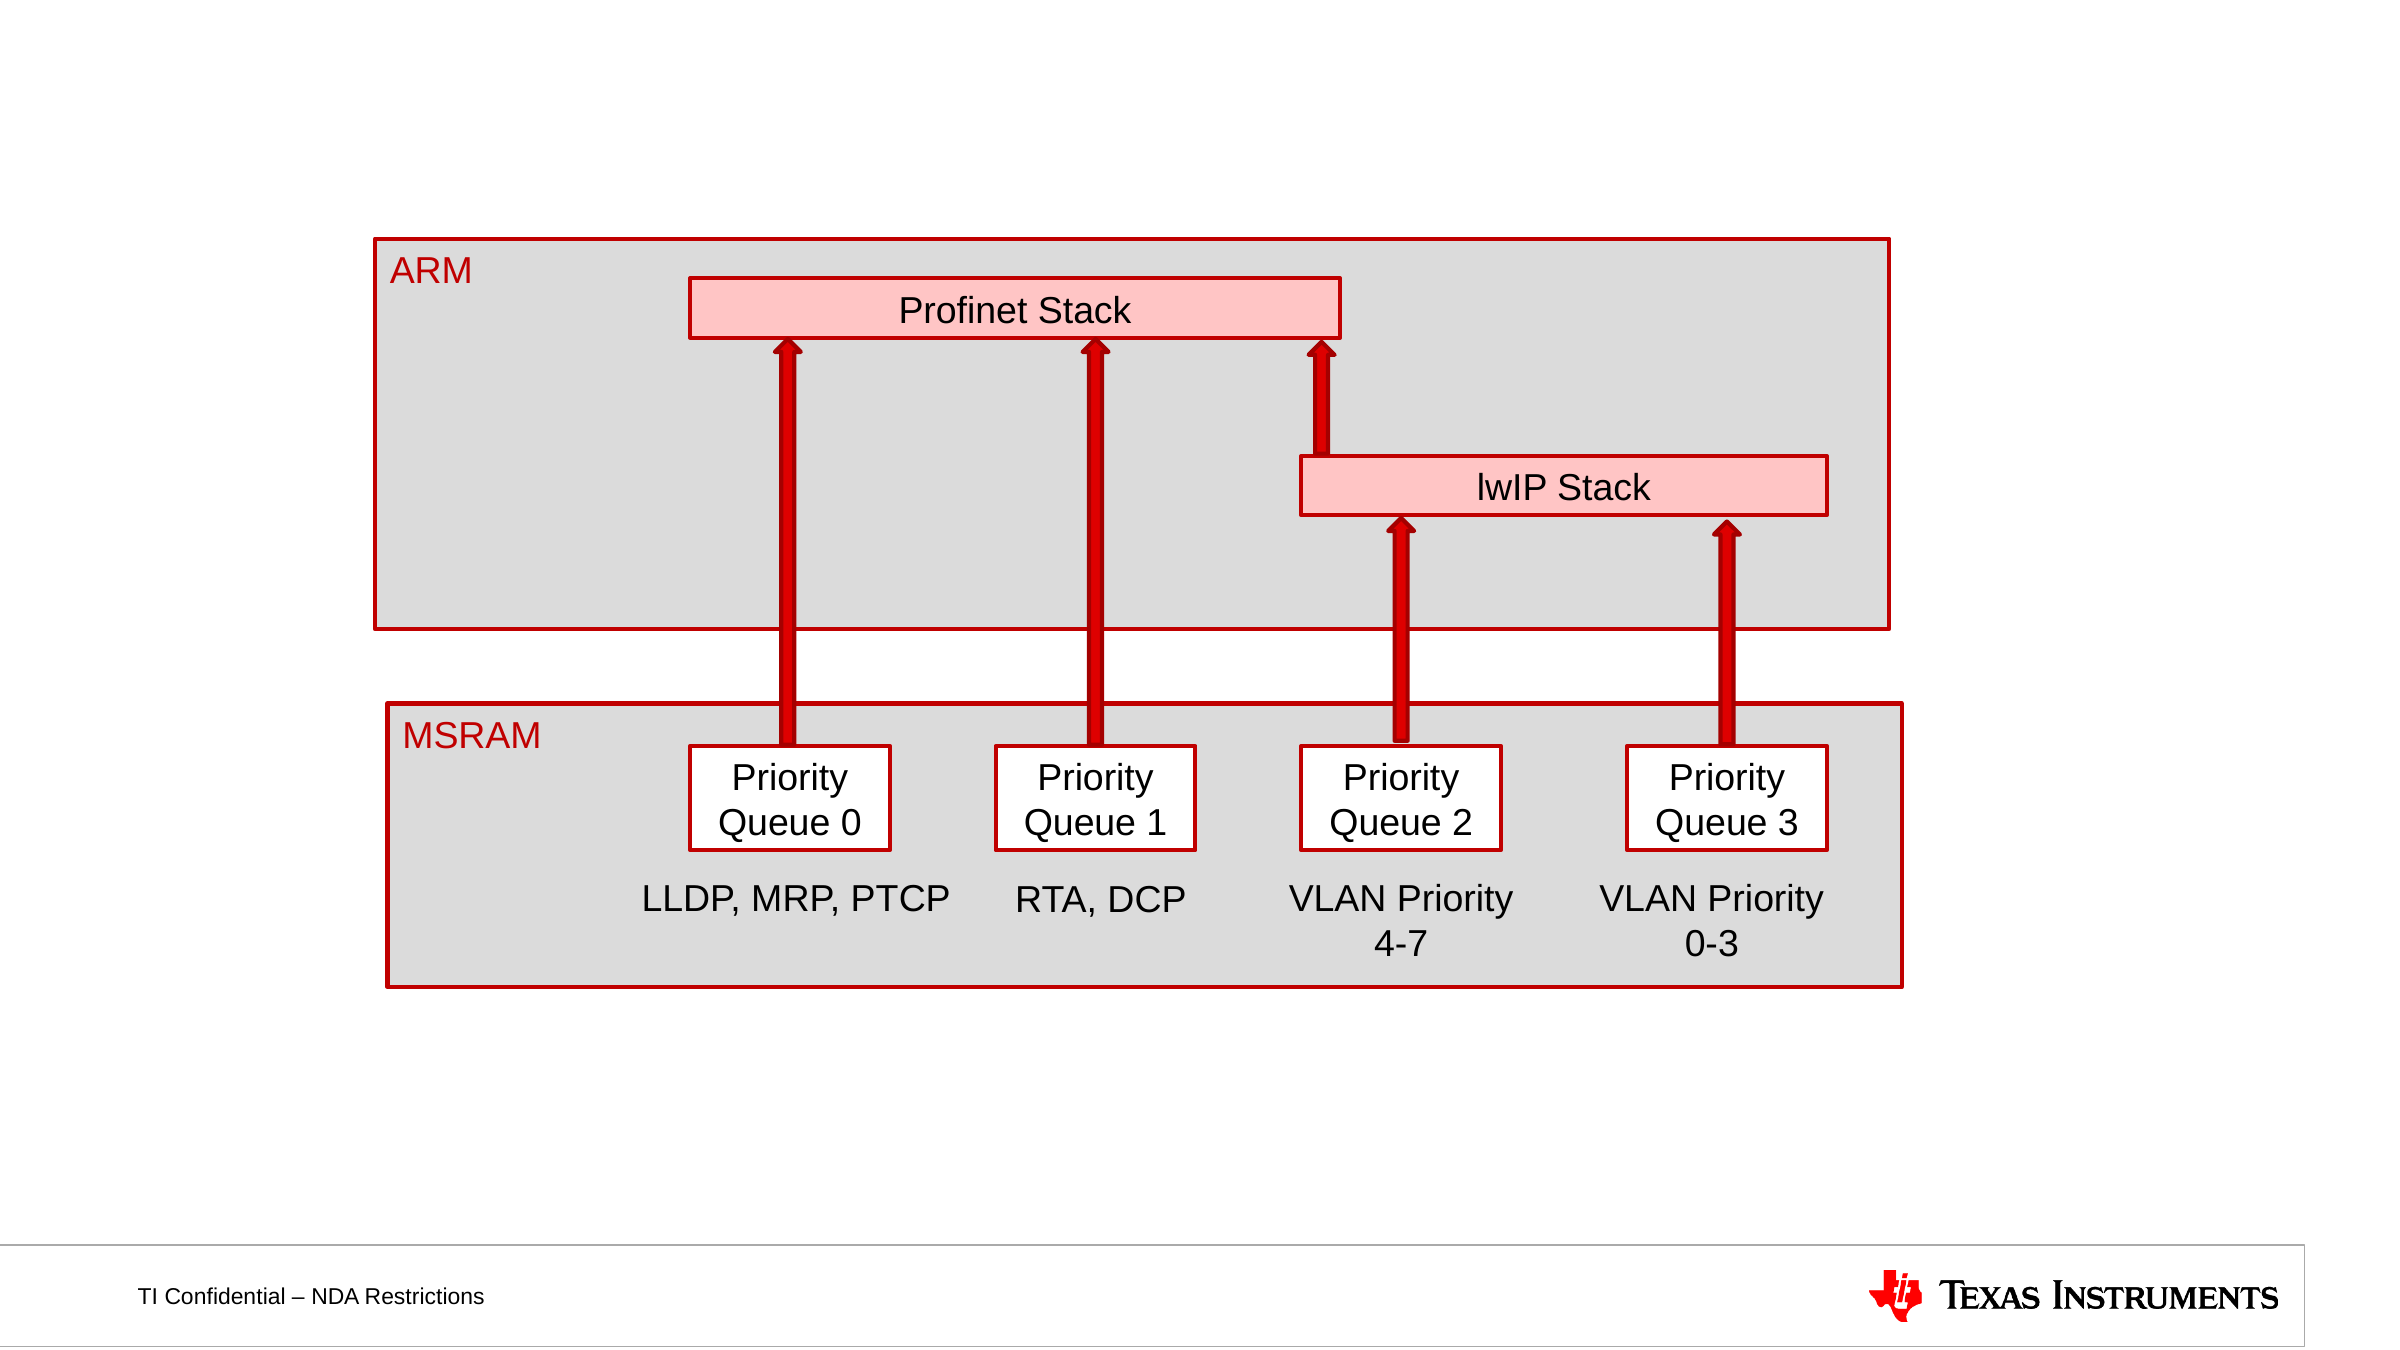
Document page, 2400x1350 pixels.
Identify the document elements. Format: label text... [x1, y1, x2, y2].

text_box [772, 336, 803, 747]
text_box [1386, 515, 1417, 743]
text_box [1712, 519, 1742, 747]
text_box Profinet Stack [688, 276, 1342, 340]
text_box MSRAM [385, 701, 1904, 989]
picture [1869, 1270, 2278, 1322]
text_box lwIP Stack [1299, 454, 1829, 517]
text_box Priority Queue 3 [1625, 744, 1829, 852]
text_box LLDP, MRP, PTCP [626, 866, 973, 926]
text_box RTA, DCP [1000, 867, 1229, 927]
text_box VLAN Priority 4-7 [1263, 866, 1539, 971]
text_box Priority Queue 1 [994, 744, 1197, 852]
text_box Priority Queue 0 [688, 744, 892, 852]
text_box Priority Queue 2 [1299, 744, 1503, 852]
text_box ARM [373, 237, 1891, 631]
text_box VLAN Priority 0-3 [1574, 866, 1850, 971]
text_box [1080, 336, 1111, 747]
text_box [1306, 339, 1337, 456]
